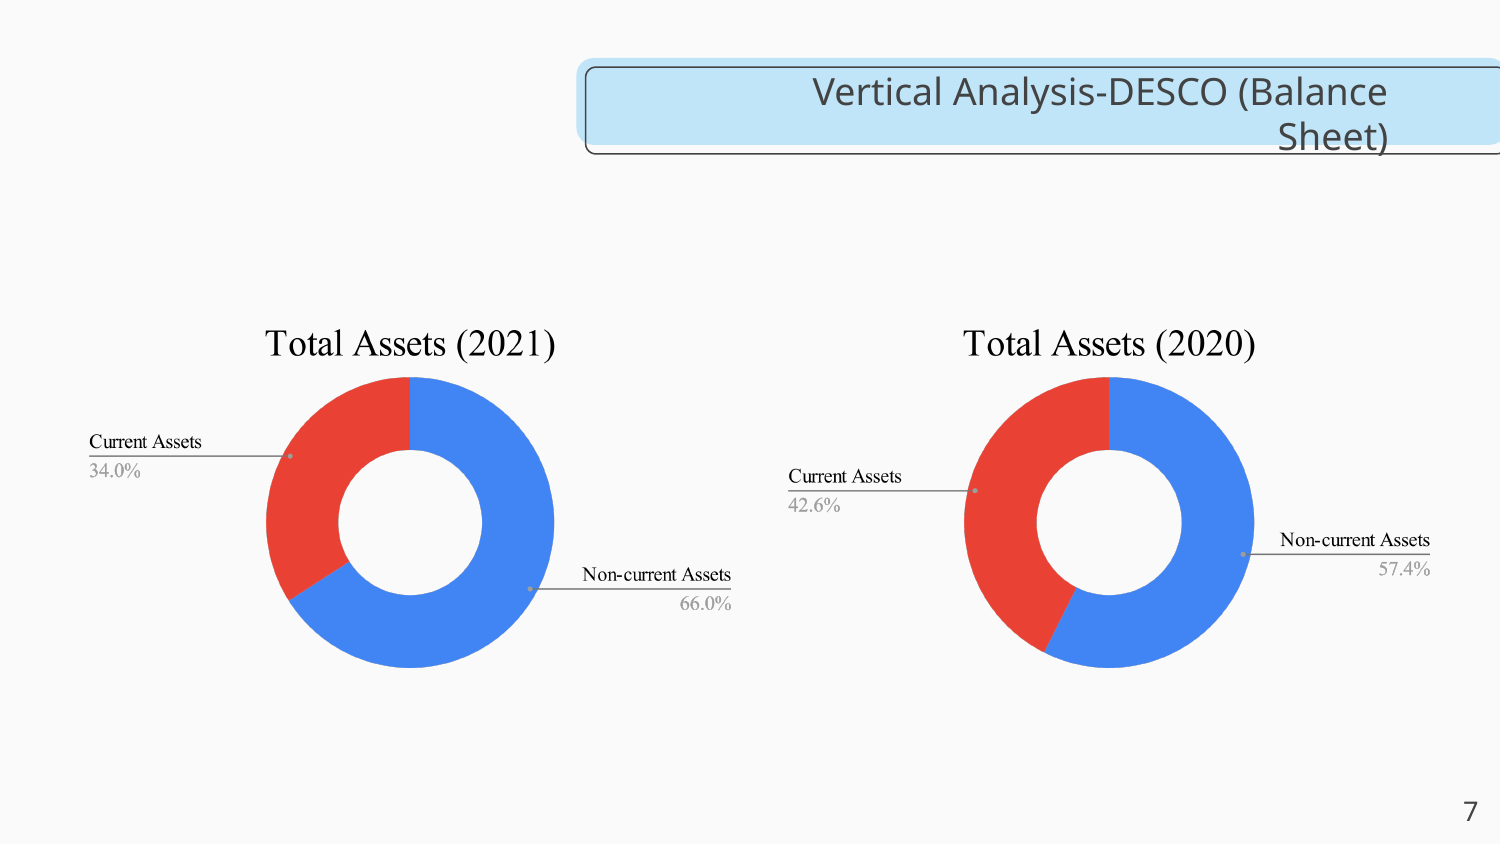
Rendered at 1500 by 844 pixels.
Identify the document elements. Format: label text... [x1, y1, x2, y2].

slide_number 7 [1403, 779, 1494, 844]
picture [769, 302, 1449, 687]
title Vertical Analysis-DESCO (Balance Sheet) [746, 73, 1404, 153]
picture [70, 302, 751, 687]
